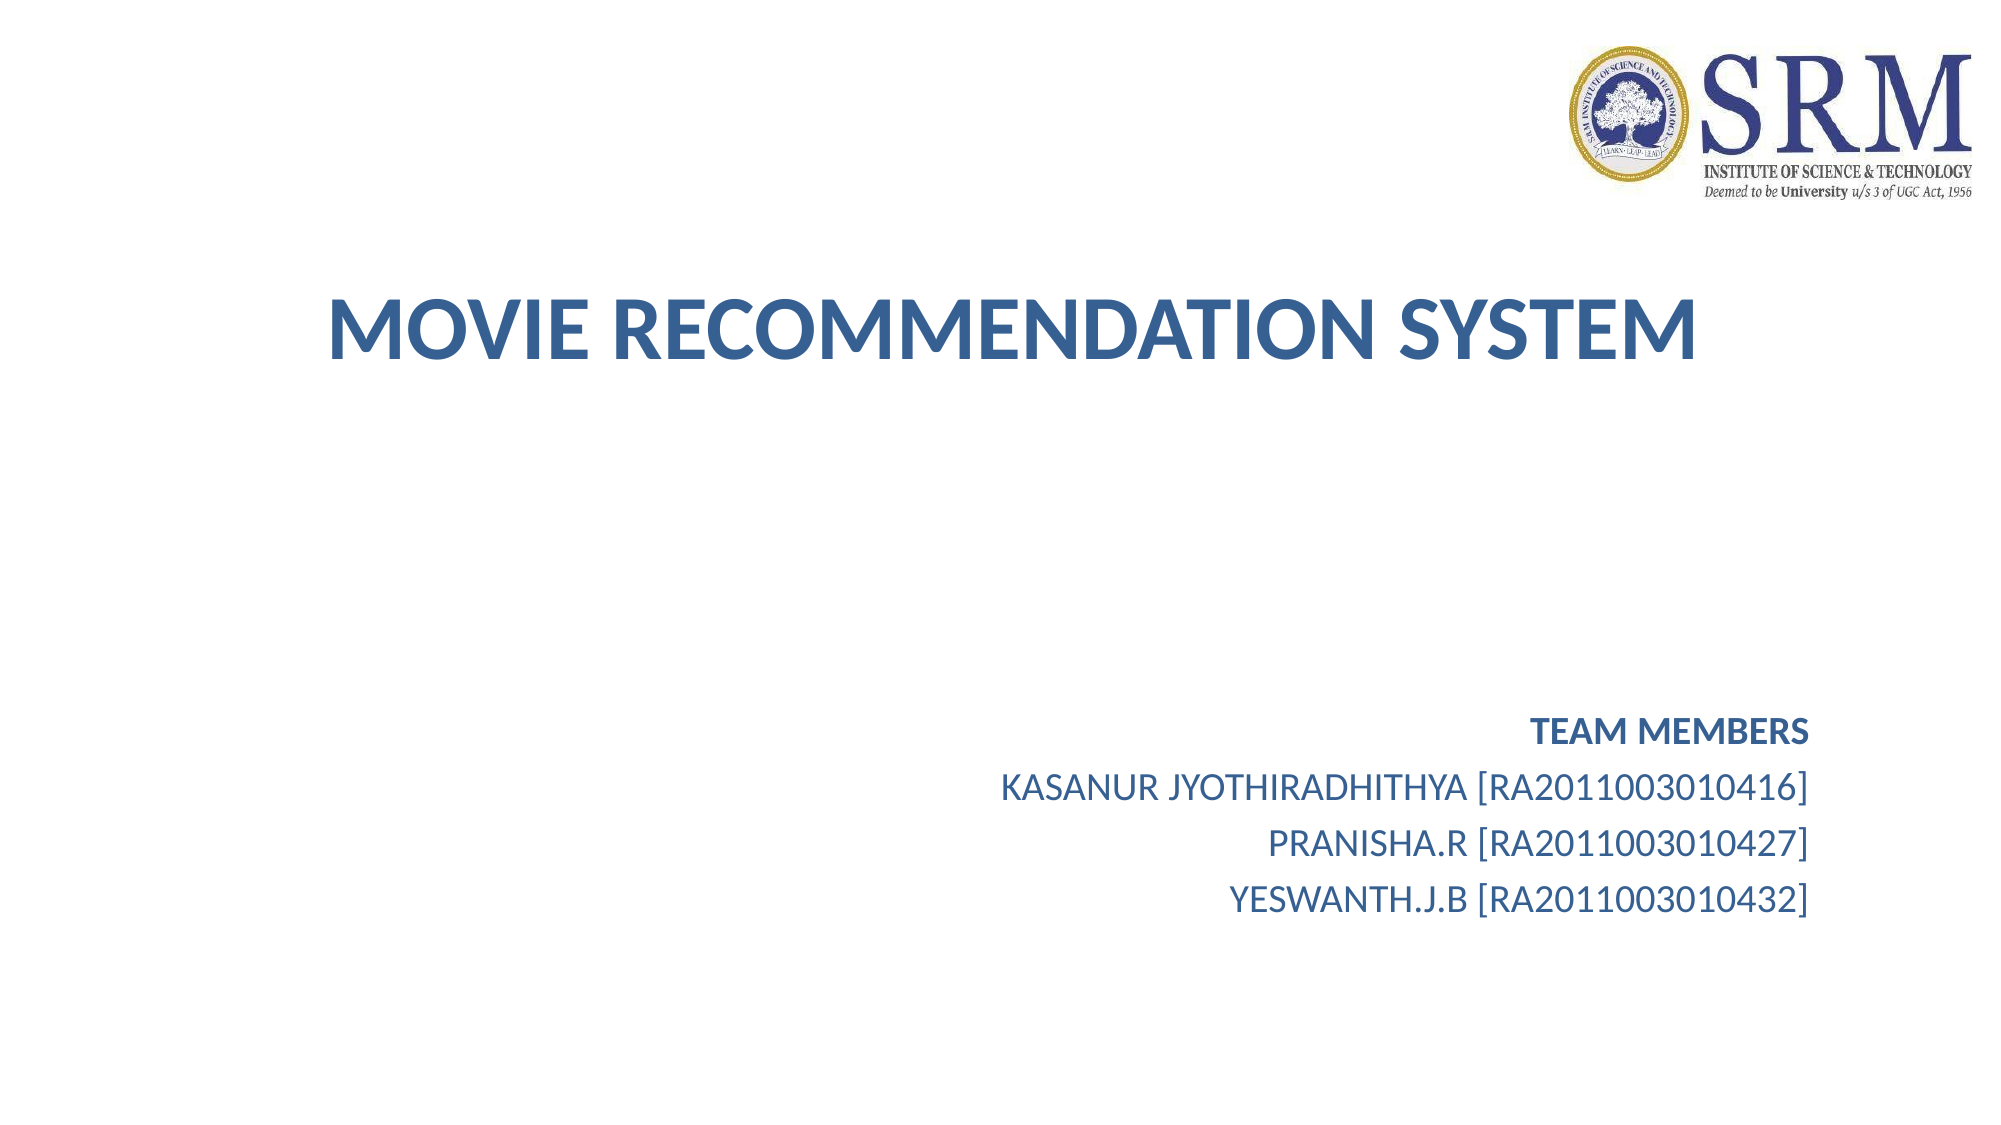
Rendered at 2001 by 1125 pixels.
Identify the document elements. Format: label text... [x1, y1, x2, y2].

picture [1569, 46, 1973, 201]
subtitle TEAM MEMBERS KASANUR JYOTHIRADHITHYA [RA2011003010416] PRANISHA.R [RA2011003010427] YESWANTH.J.B [RA2011003010432] [425, 696, 1825, 985]
title MOVIE RECOMMENDATION SYSTEM [56, 49, 1972, 596]
